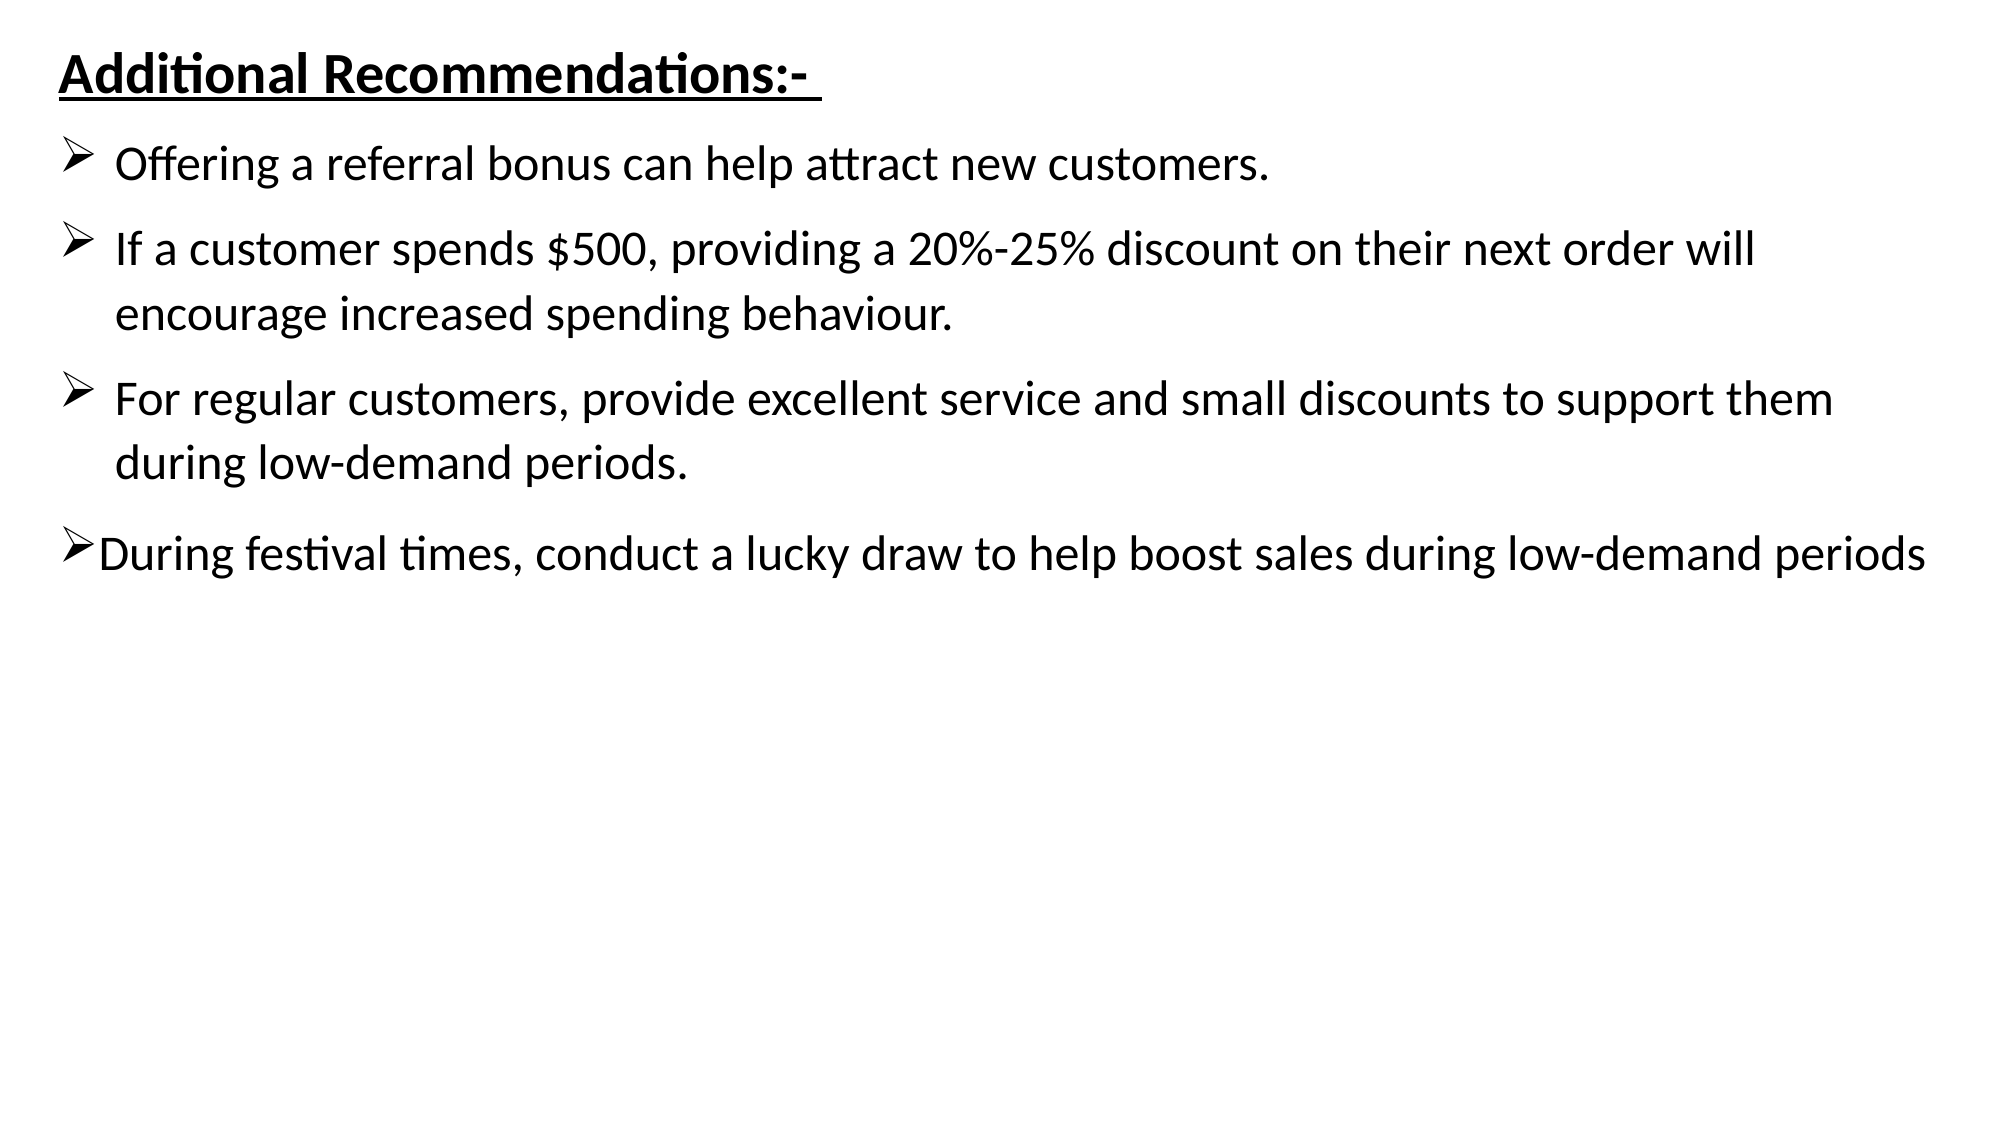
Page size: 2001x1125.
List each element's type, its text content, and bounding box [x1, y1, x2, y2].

list Additional Recommendations:- Offering a referral bonus can help attract new customers. If a customer spends $500, providing a 20%-25% discount on their next order will encourage increased spending behaviour. For regular customers, provide excellent service and small discounts to support them during low-demand periods. During festival times, conduct a lucky draw to help boost sales during low-demand periods [43, 35, 1974, 1098]
